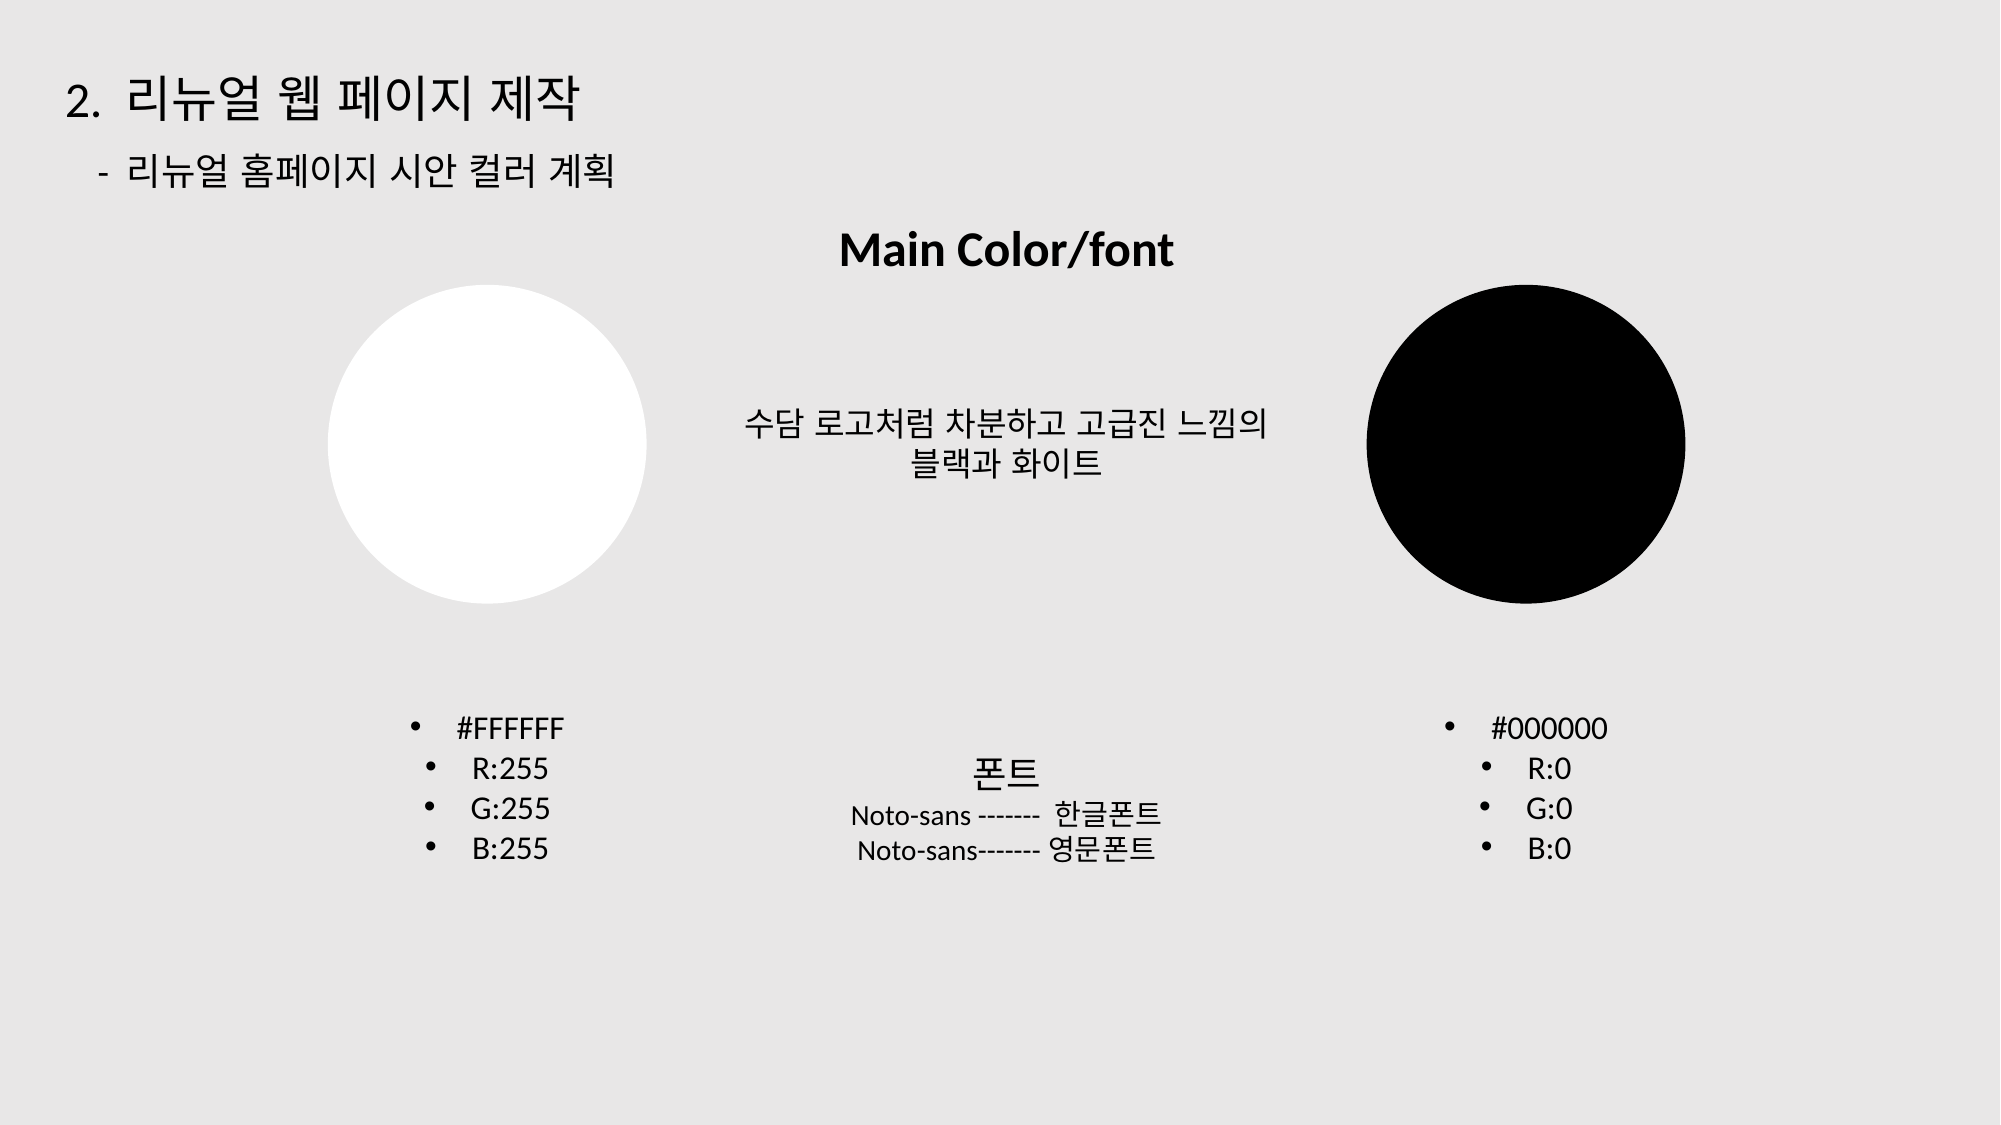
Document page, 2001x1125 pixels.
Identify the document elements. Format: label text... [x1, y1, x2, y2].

text_box #FFFFFF R:255 G:255 B:255 [327, 698, 647, 874]
text_box #000000 R:0 G:0 B:0 [1366, 698, 1686, 874]
text_box Main Color/font [779, 209, 1234, 284]
text_box - 리뉴얼 홈페이지 시안 컬러 계획 [83, 140, 633, 201]
text_box [1365, 283, 1687, 605]
text_box 2. 리뉴얼 웹 페이지 제작 [49, 60, 694, 135]
text_box 수담 로고처럼 차분하고 고급진 느낌의 블랙과 화이트 [670, 396, 1344, 491]
text_box [326, 283, 648, 605]
text_box 폰트 Noto-sans ------- 한글폰트 Noto-sans-------영문폰트 [670, 744, 1344, 874]
